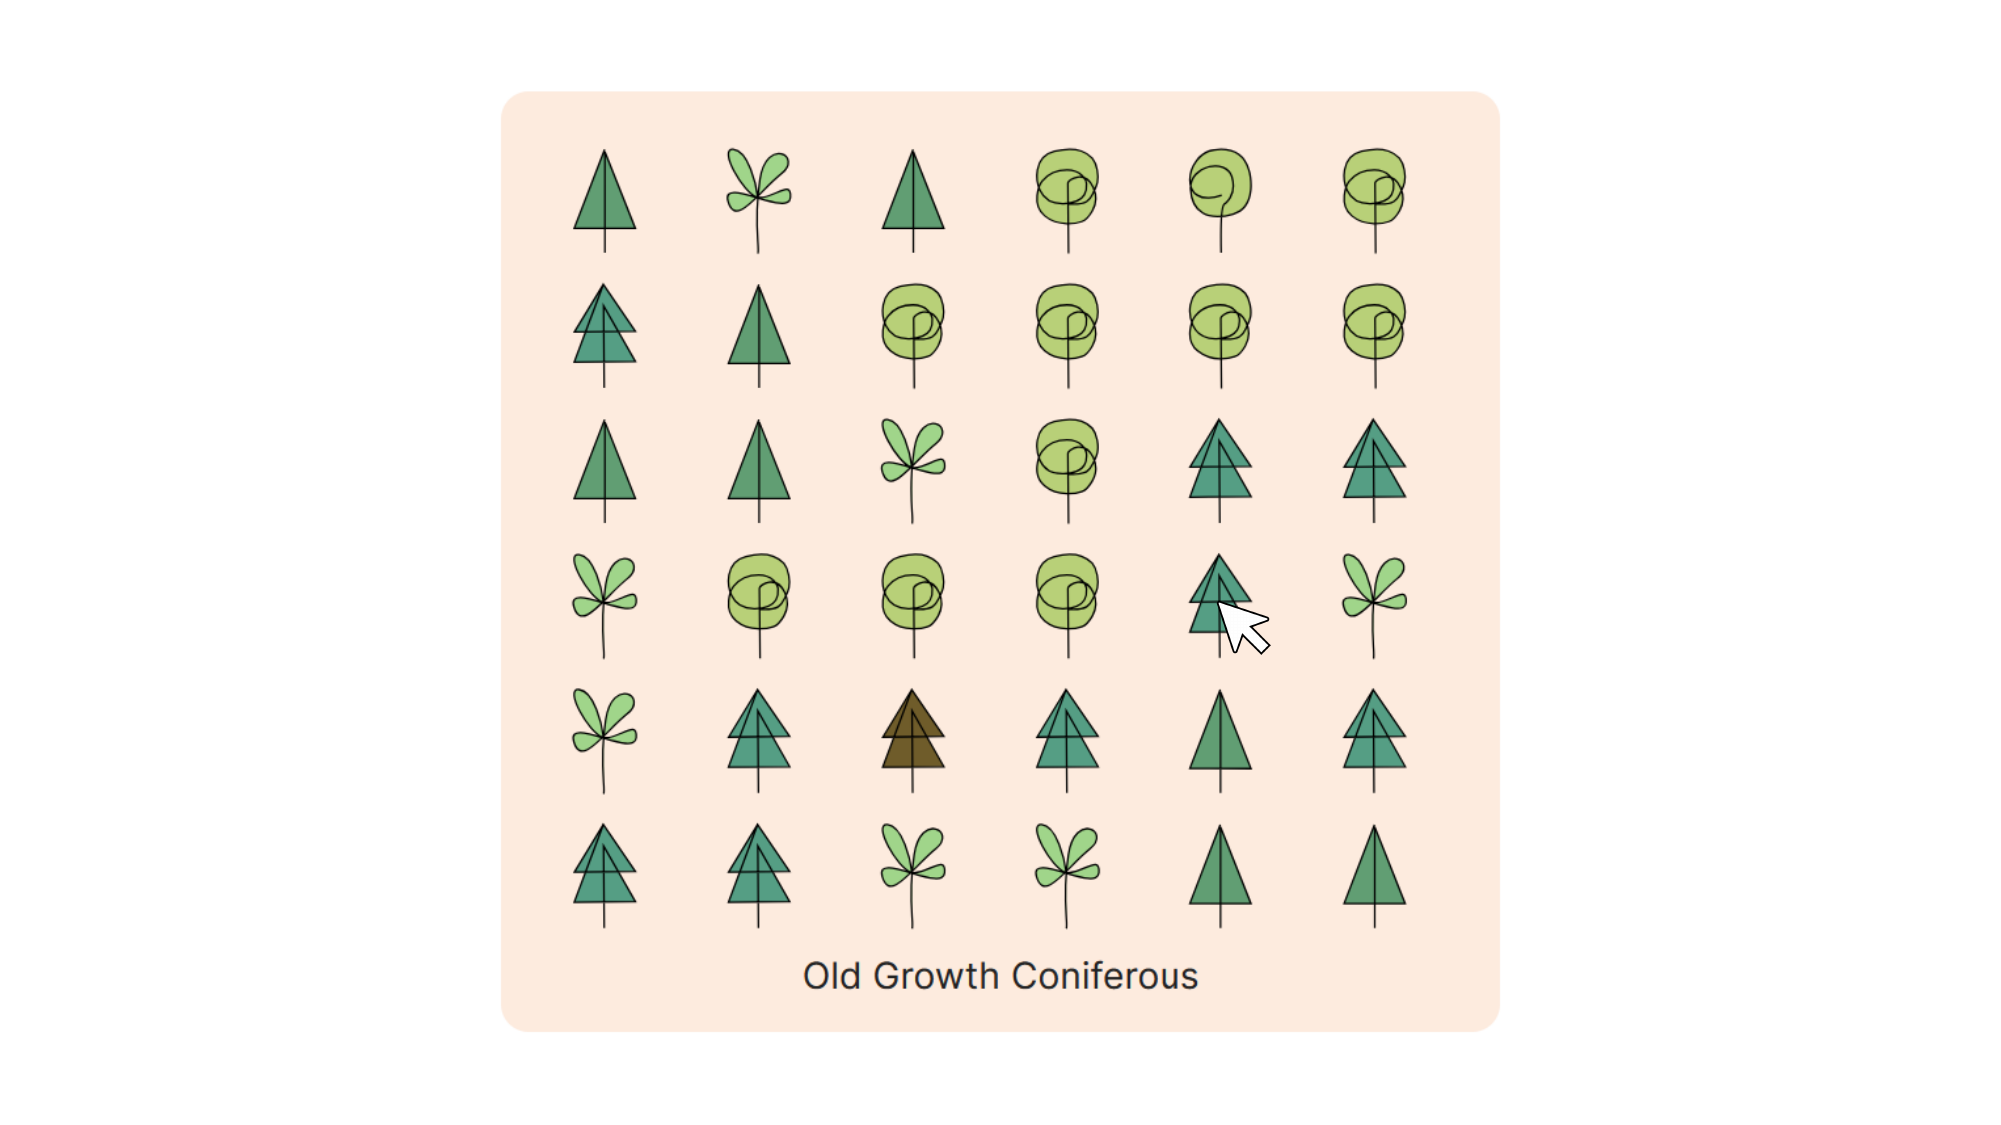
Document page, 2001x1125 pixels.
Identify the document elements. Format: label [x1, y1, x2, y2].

text_box [492, 85, 1508, 1040]
